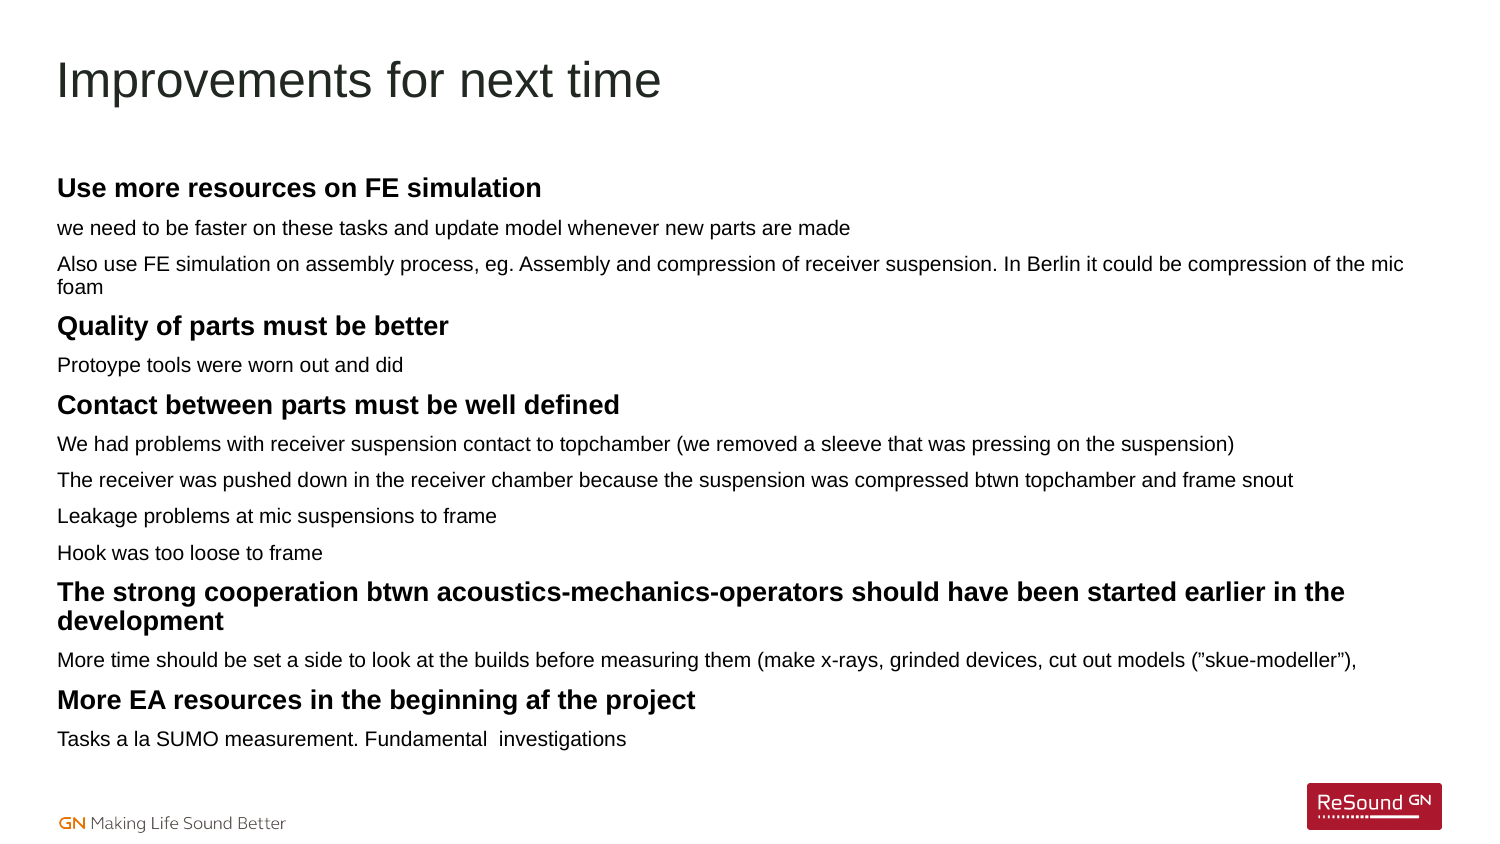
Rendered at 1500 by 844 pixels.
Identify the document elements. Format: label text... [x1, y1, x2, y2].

picture [1307, 783, 1442, 830]
list Use more resources on FE simulation we need to be faster on these tasks and update model whenever new parts are made Also use FE simulation on assembly process, eg. Assembly and compression of receiver suspension. In Berlin it could be compression of the mic foam Quality of parts must be better Protoype tools were worn out and did Contact between parts must be well defined We had problems with receiver suspension contact to topchamber (we removed a sleeve that was pressing on the suspension) The receiver was pushed down in the receiver chamber because the suspension was compressed btwn topchamber and frame snout Leakage problems at mic suspensions to frame Hook was too loose to frame The strong cooperation btwn acoustics-mechanics-operators should have been started earlier in the development More time should be set a side to look at the builds before measuring them (make x-rays, grinded devices, cut out models (”skue-modeller”), More EA resources in the beginning af the project Tasks a la SUMO measurement. Fundamental investigations [51, 167, 1449, 759]
title Improvements for next time [50, 39, 1448, 100]
picture [59, 816, 286, 833]
